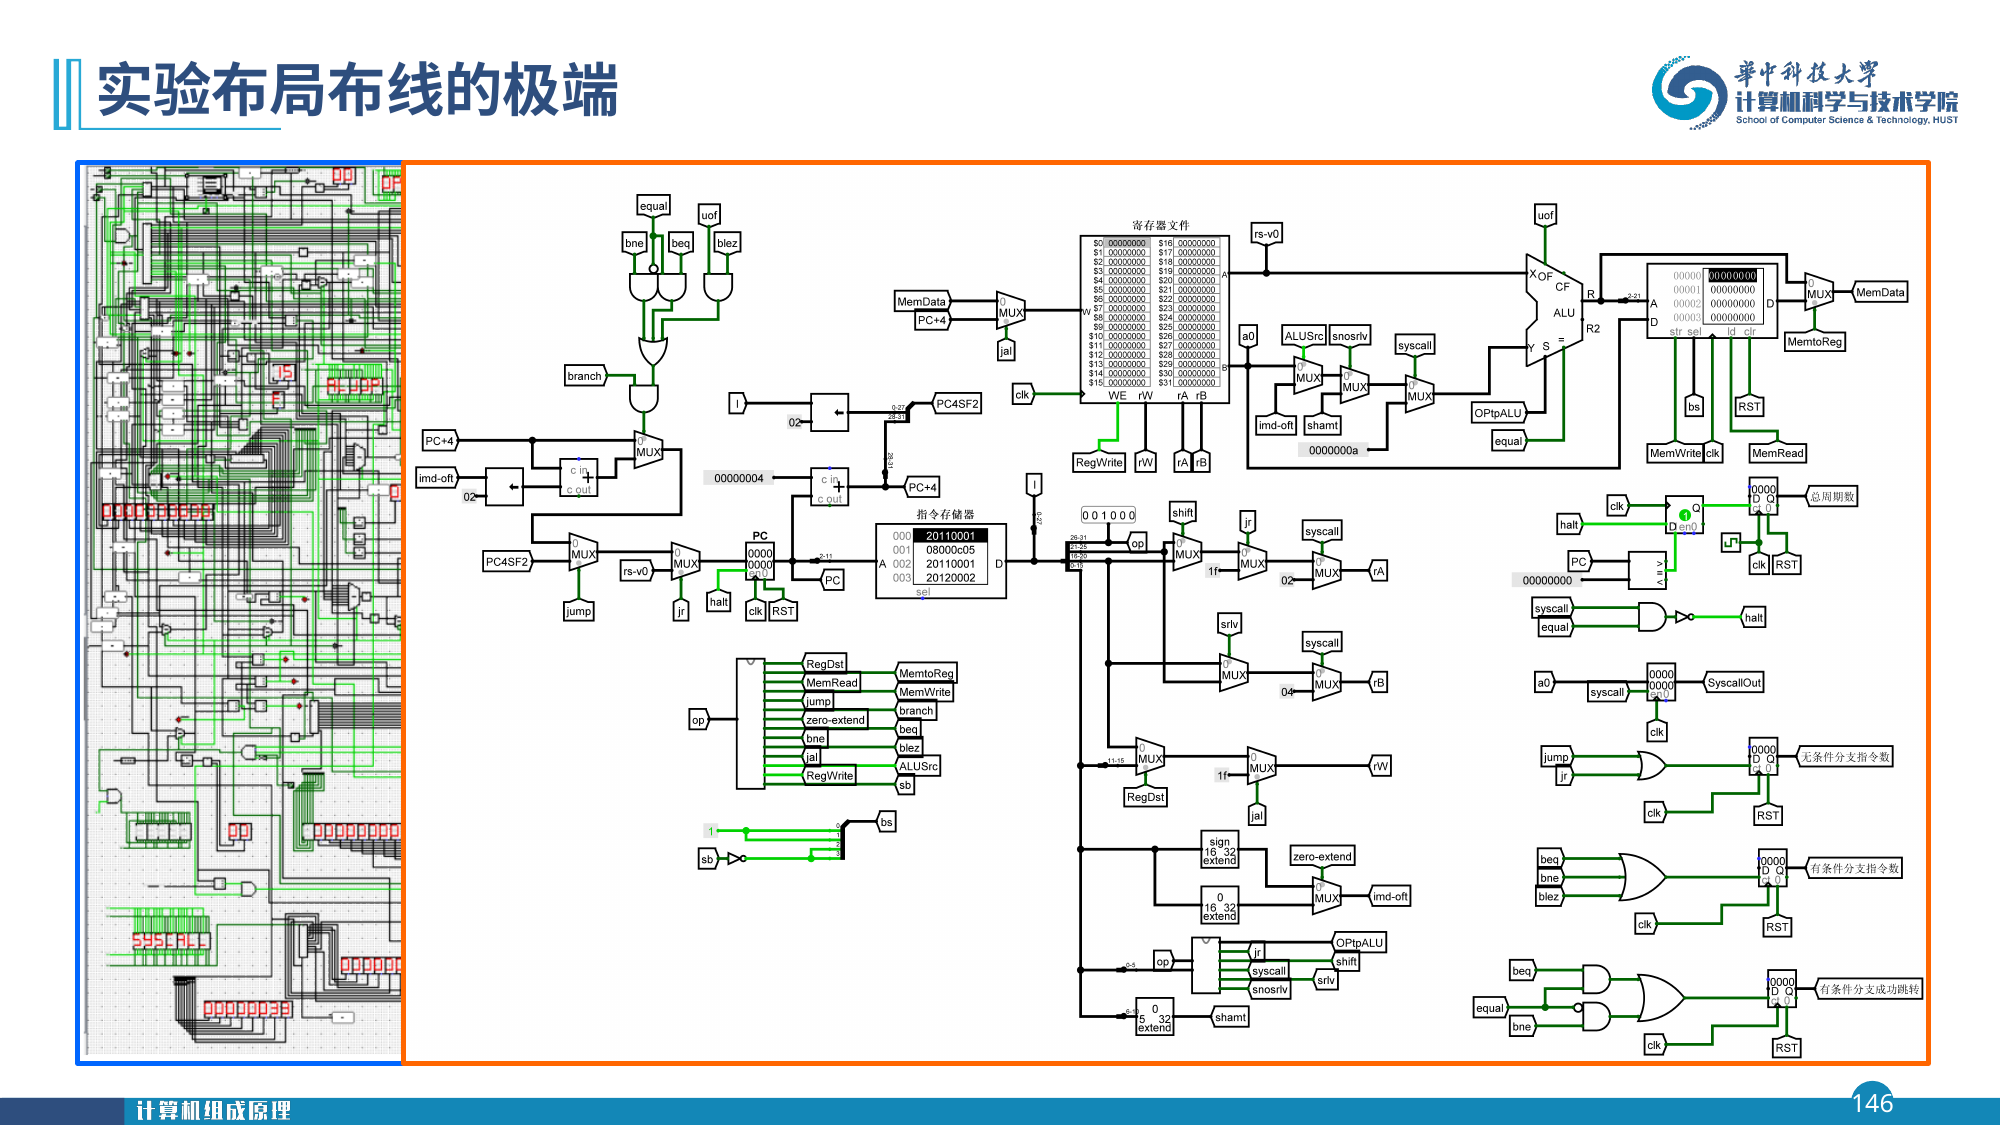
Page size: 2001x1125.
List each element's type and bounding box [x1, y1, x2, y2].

list [79, 164, 405, 1062]
picture [405, 164, 1927, 1062]
picture [1805, 56, 1958, 130]
title [80, 42, 1805, 144]
